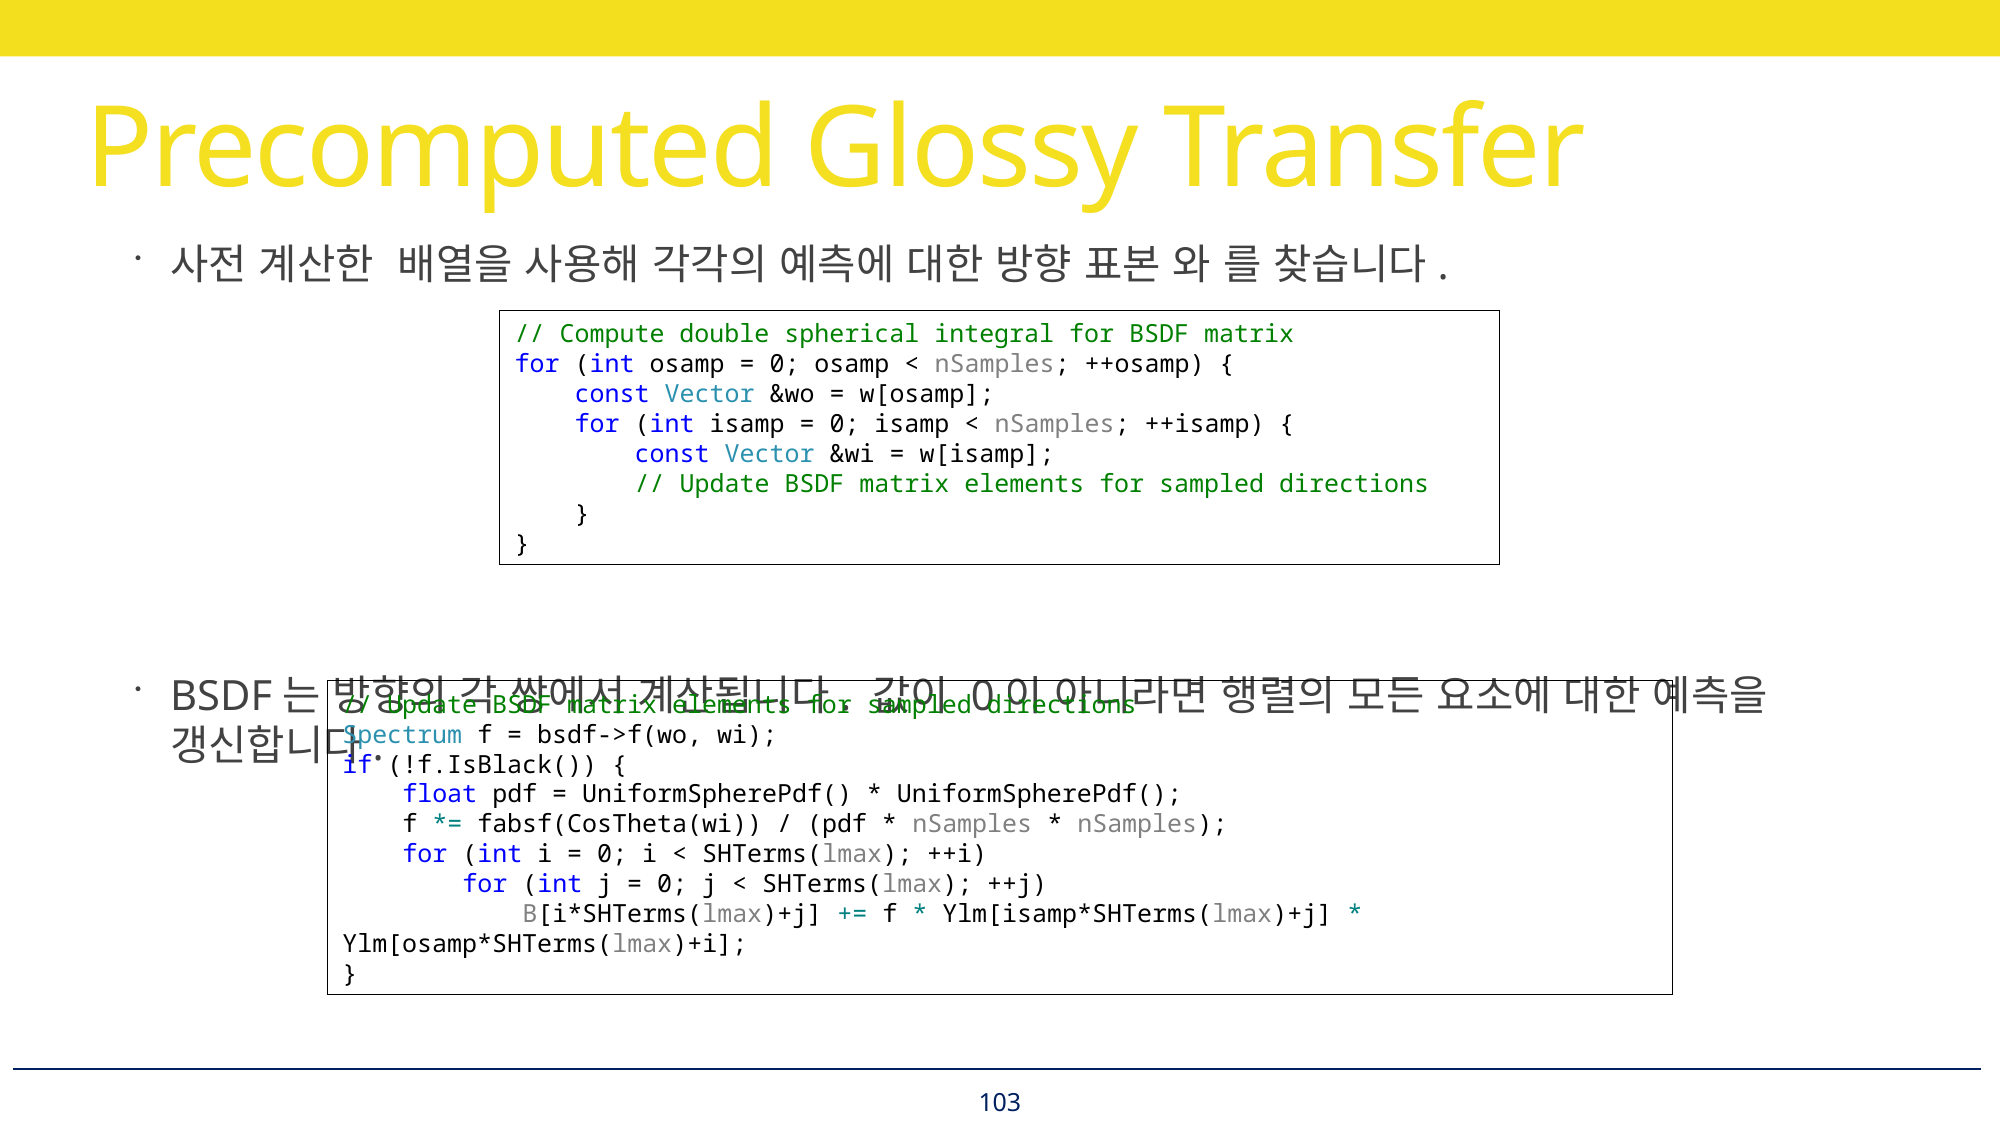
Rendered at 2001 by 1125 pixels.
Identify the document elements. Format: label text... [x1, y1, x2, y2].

text_box // Compute double spherical integral for BSDF matrix for (int osamp = 0; osamp < nSamples; ++osamp) { const Vector &wo = w[osamp]; for (int isamp = 0; isamp < nSamples; ++isamp) { const Vector &wi = w[isamp]; // Update BSDF matrix elements for sampled directions } } [499, 310, 1500, 565]
text_box // Update BSDF matrix elements for sampled directions Spectrum f = bsdf->f(wo, wi); if (!f.IsBlack()) { float pdf = UniformSpherePdf() * UniformSpherePdf(); f *= fabsf(CosTheta(wi)) / (pdf * nSamples * nSamples); for (int i = 0; i < SHTerms(lmax); ++i) for (int j = 0; j < SHTerms(lmax); ++j) B[i*SHTerms(lmax)+j] += f * Ylm[isamp*SHTerms(lmax)+j] * Ylm[osamp*SHTerms(lmax)+i]; } [327, 680, 1673, 995]
slide_number 103 [916, 1078, 1084, 1125]
title Precomputed Glossy Transfer [85, 89, 1915, 212]
